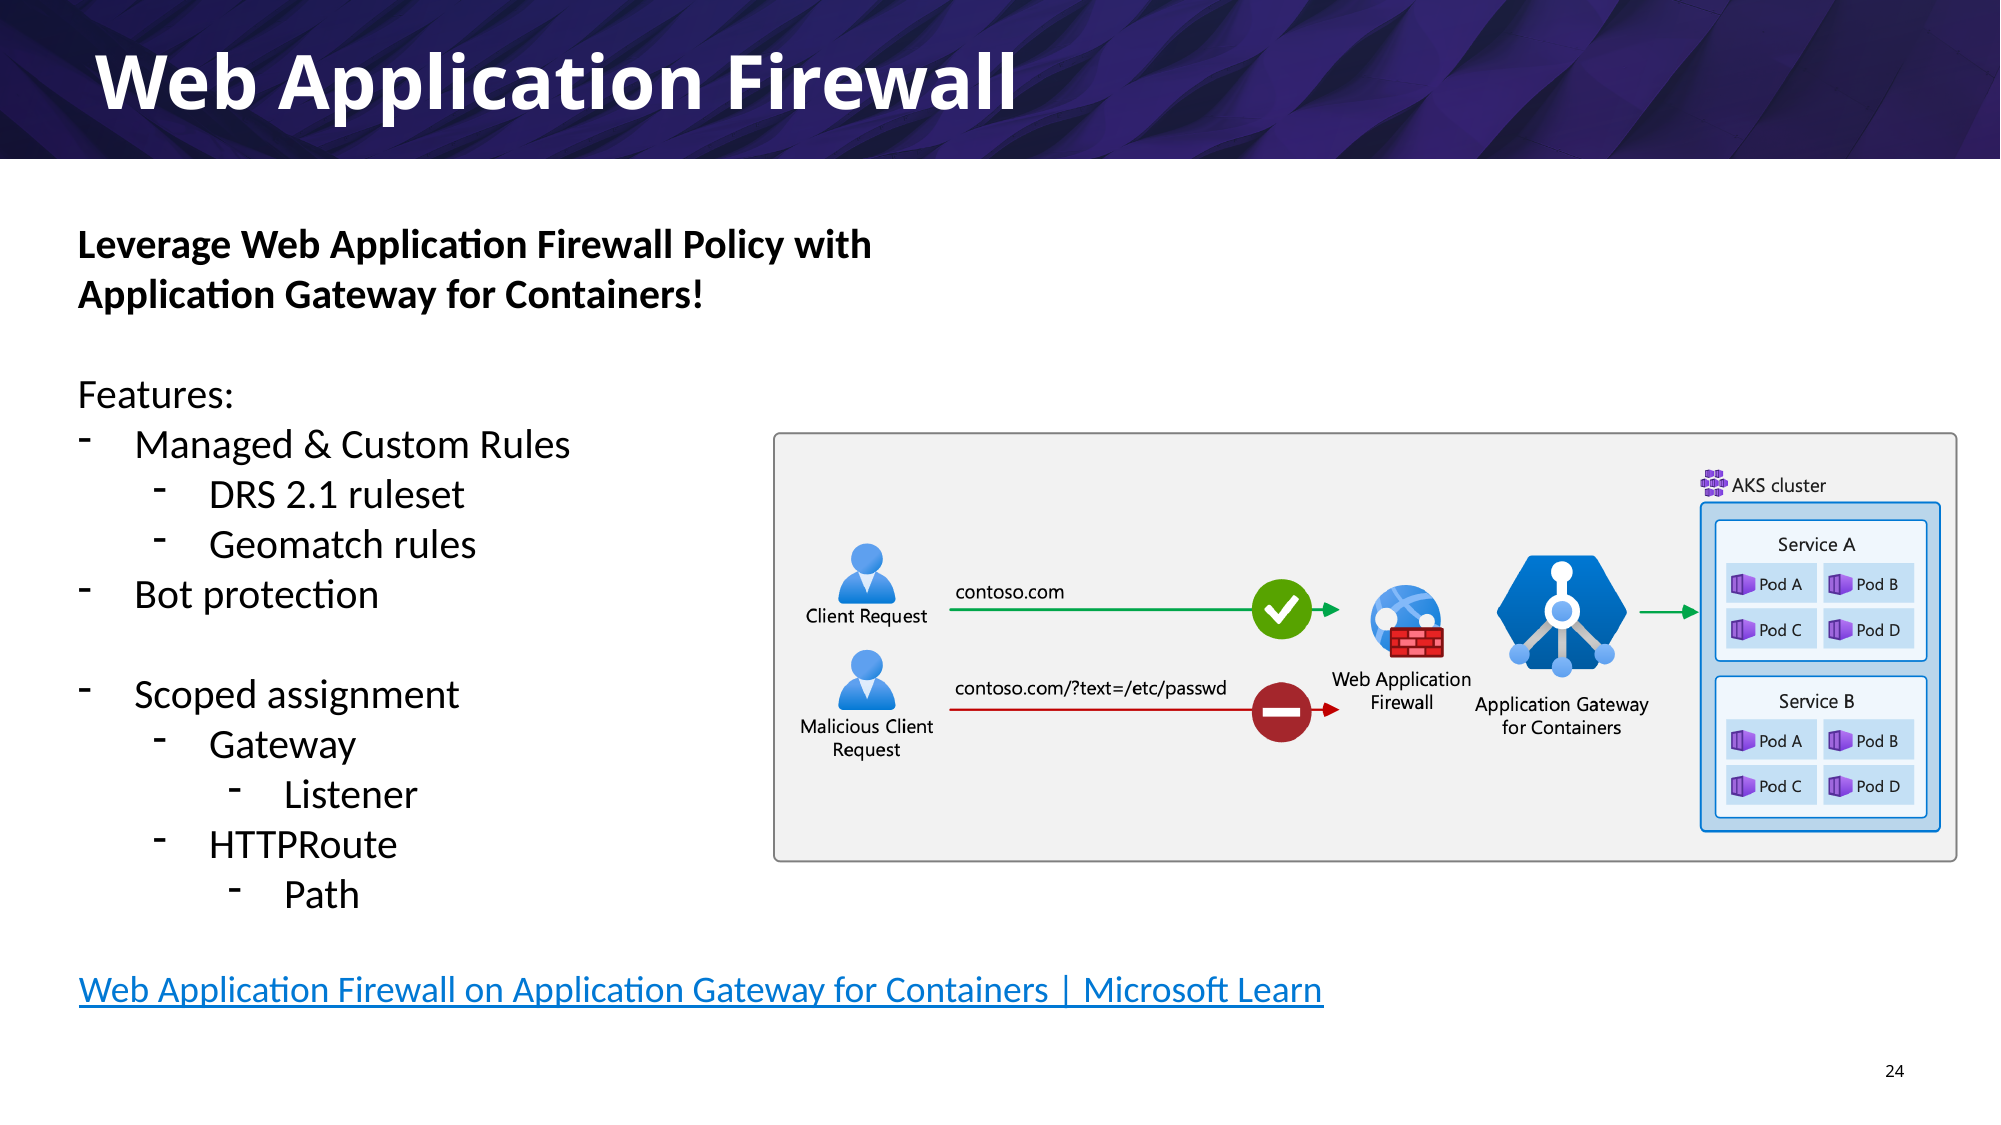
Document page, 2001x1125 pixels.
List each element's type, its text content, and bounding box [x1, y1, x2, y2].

list Web Application Firewall [95, 34, 1905, 125]
picture [0, 0, 2000, 159]
picture [749, 406, 1981, 886]
slide_number 24 [1454, 1062, 1905, 1083]
text_box Leverage Web Application Firewall Policy with Application Gateway for Containers! Features: Managed & Custom Rules DRS 2.1 ruleset Geomatch rules Bot protection Scoped assignment Gateway Listener HTTPRoute Path [78, 216, 1055, 957]
text_box Web Application Firewall on Application Gateway for Containers | Microsoft Learn [64, 957, 1778, 1018]
